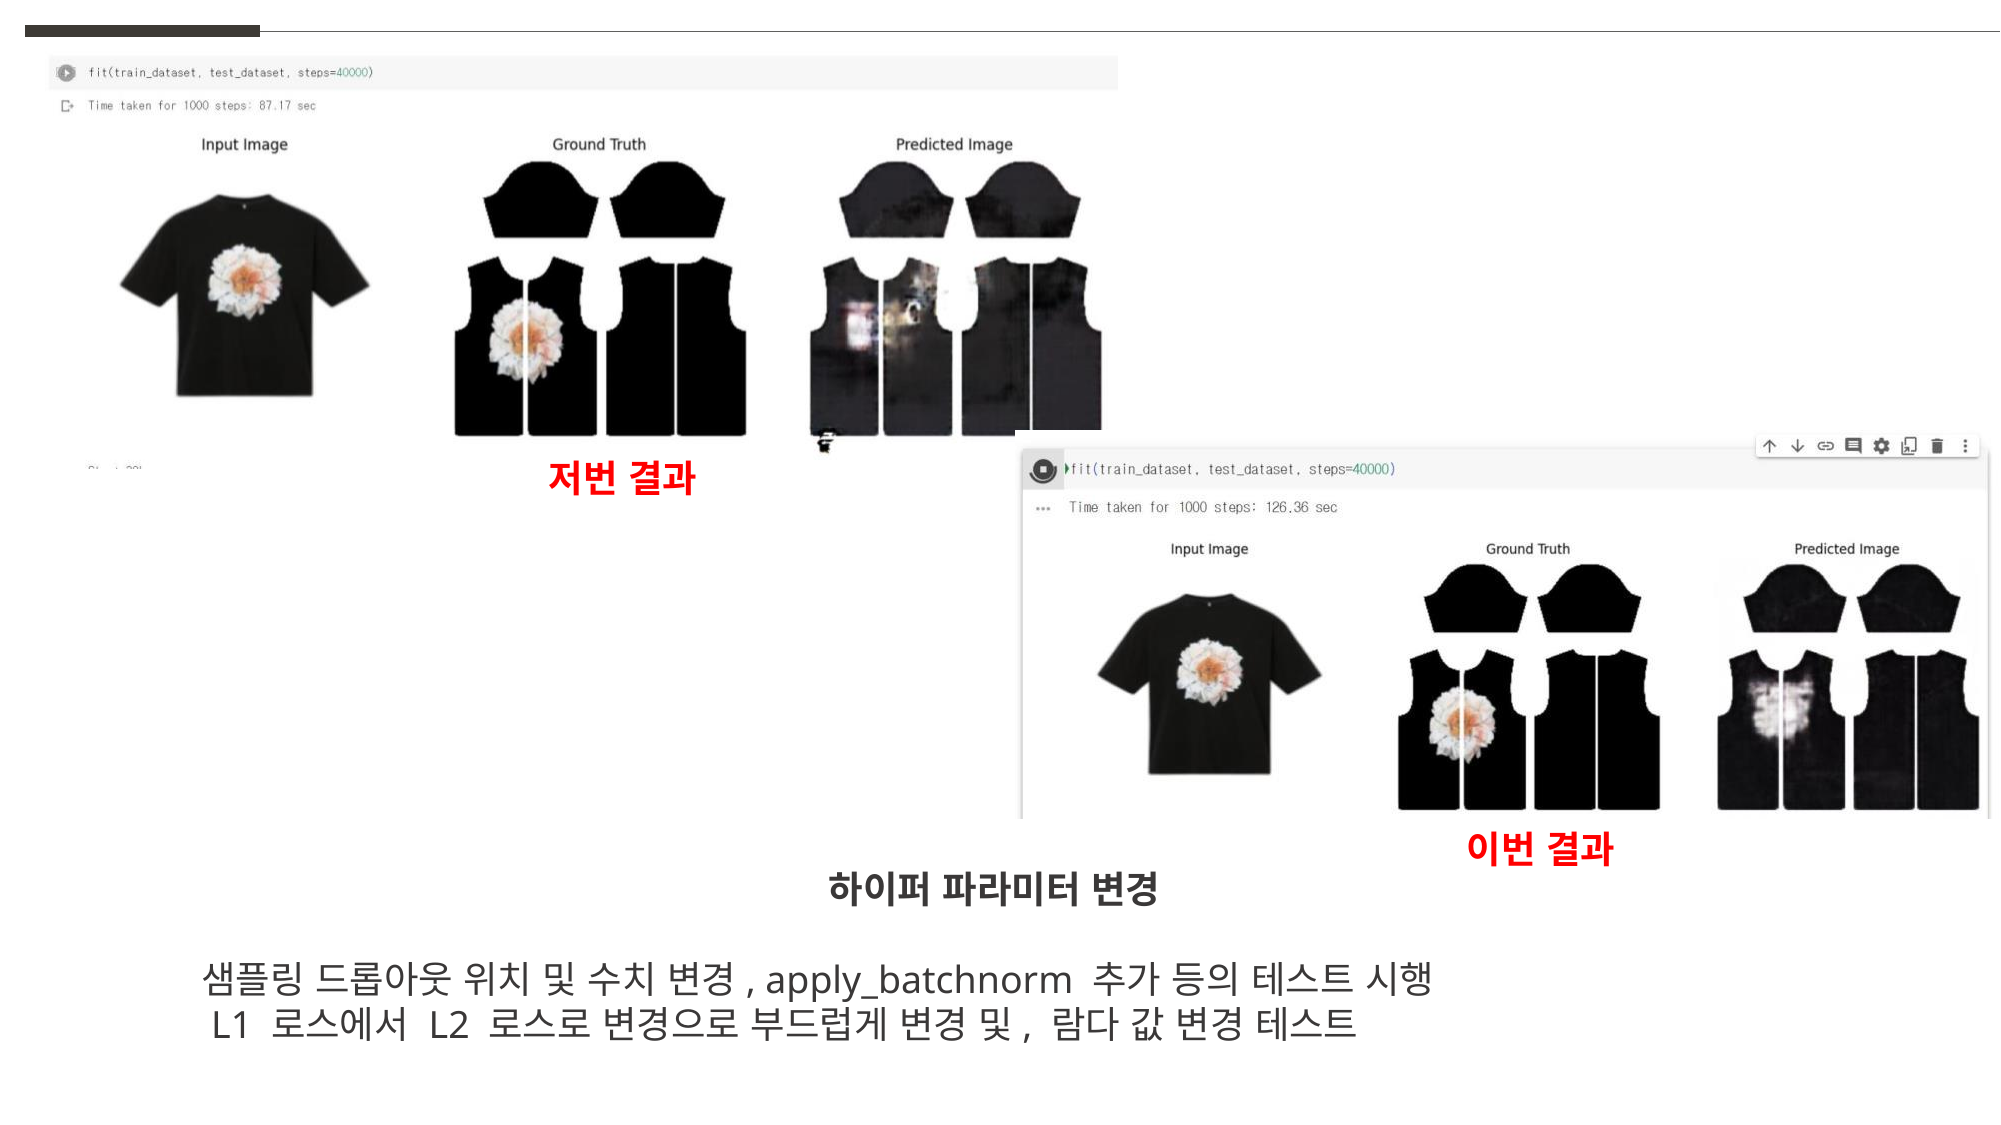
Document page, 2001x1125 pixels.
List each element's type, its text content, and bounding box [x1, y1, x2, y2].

text_box 하이퍼 파라미터 변경 샘플링 드롭아웃 위치 및 수치 변경, apply_batchnorm 추가 등의 테스트 시행 L1 로스에서 L2 로스로 변경으로 부드럽게 변경 및, 람다 값 변경 테스트 [186, 858, 1814, 1054]
text_box 저번 결과 [350, 469, 896, 508]
picture [45, 43, 2000, 819]
text_box 이번 결과 [1268, 819, 1814, 879]
